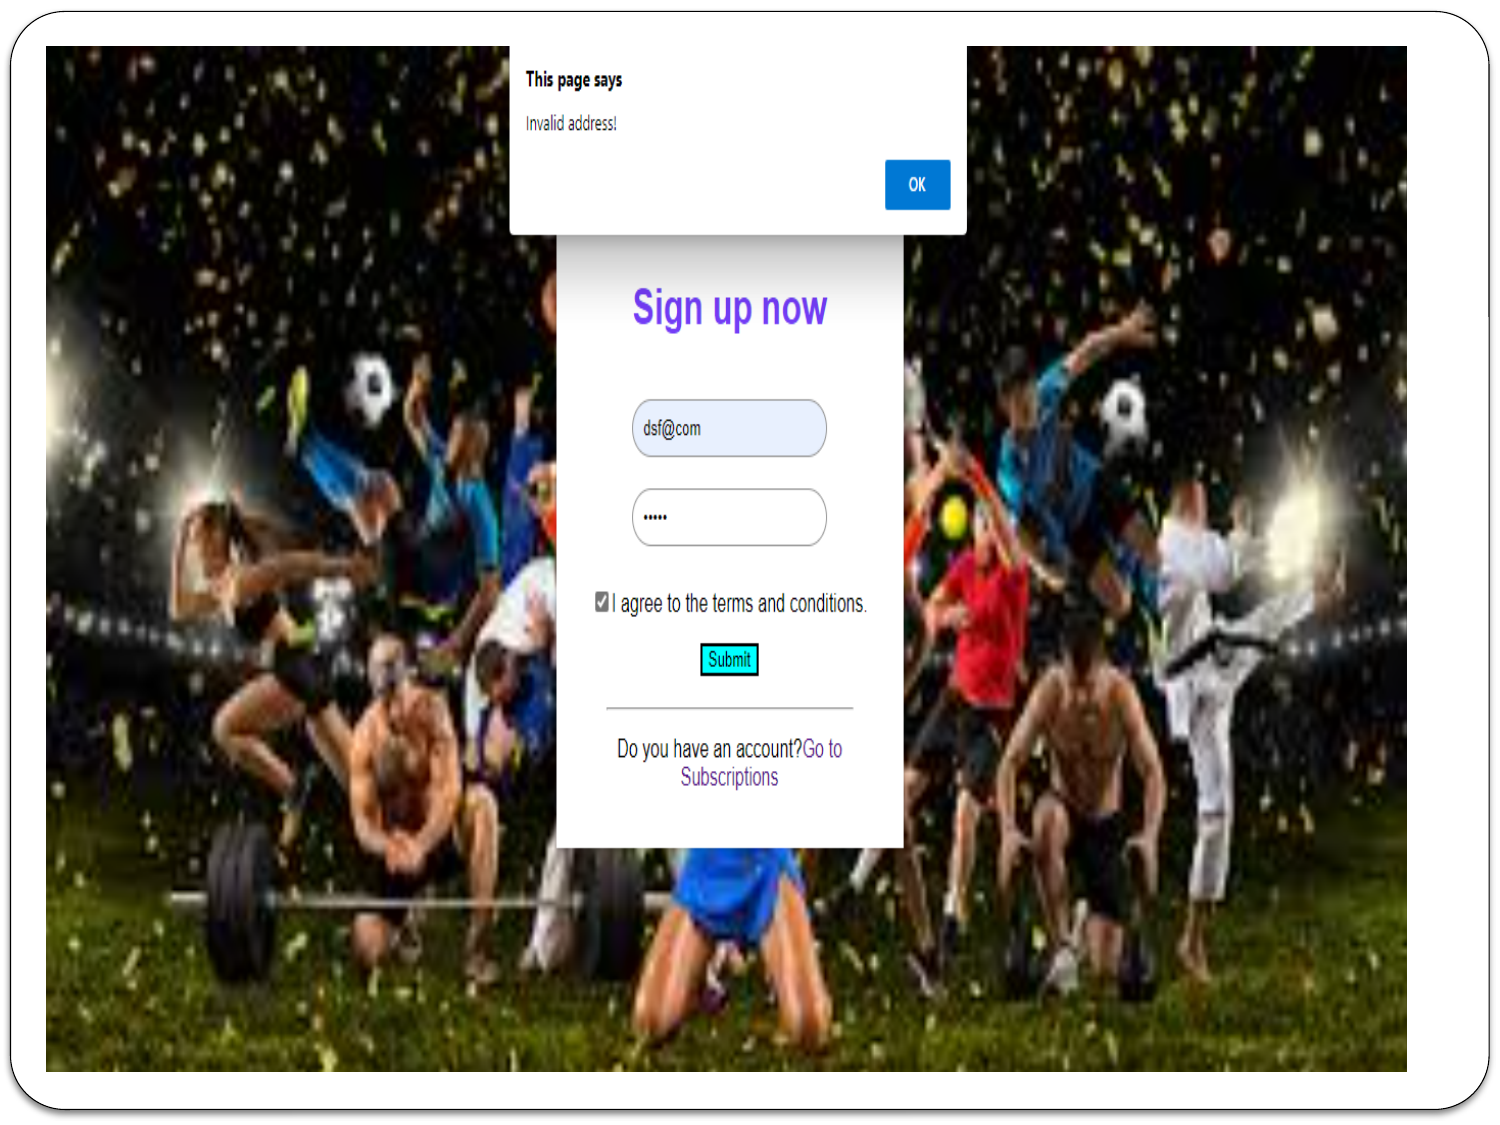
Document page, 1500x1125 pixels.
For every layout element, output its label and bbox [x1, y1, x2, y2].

picture [46, 46, 1407, 1073]
